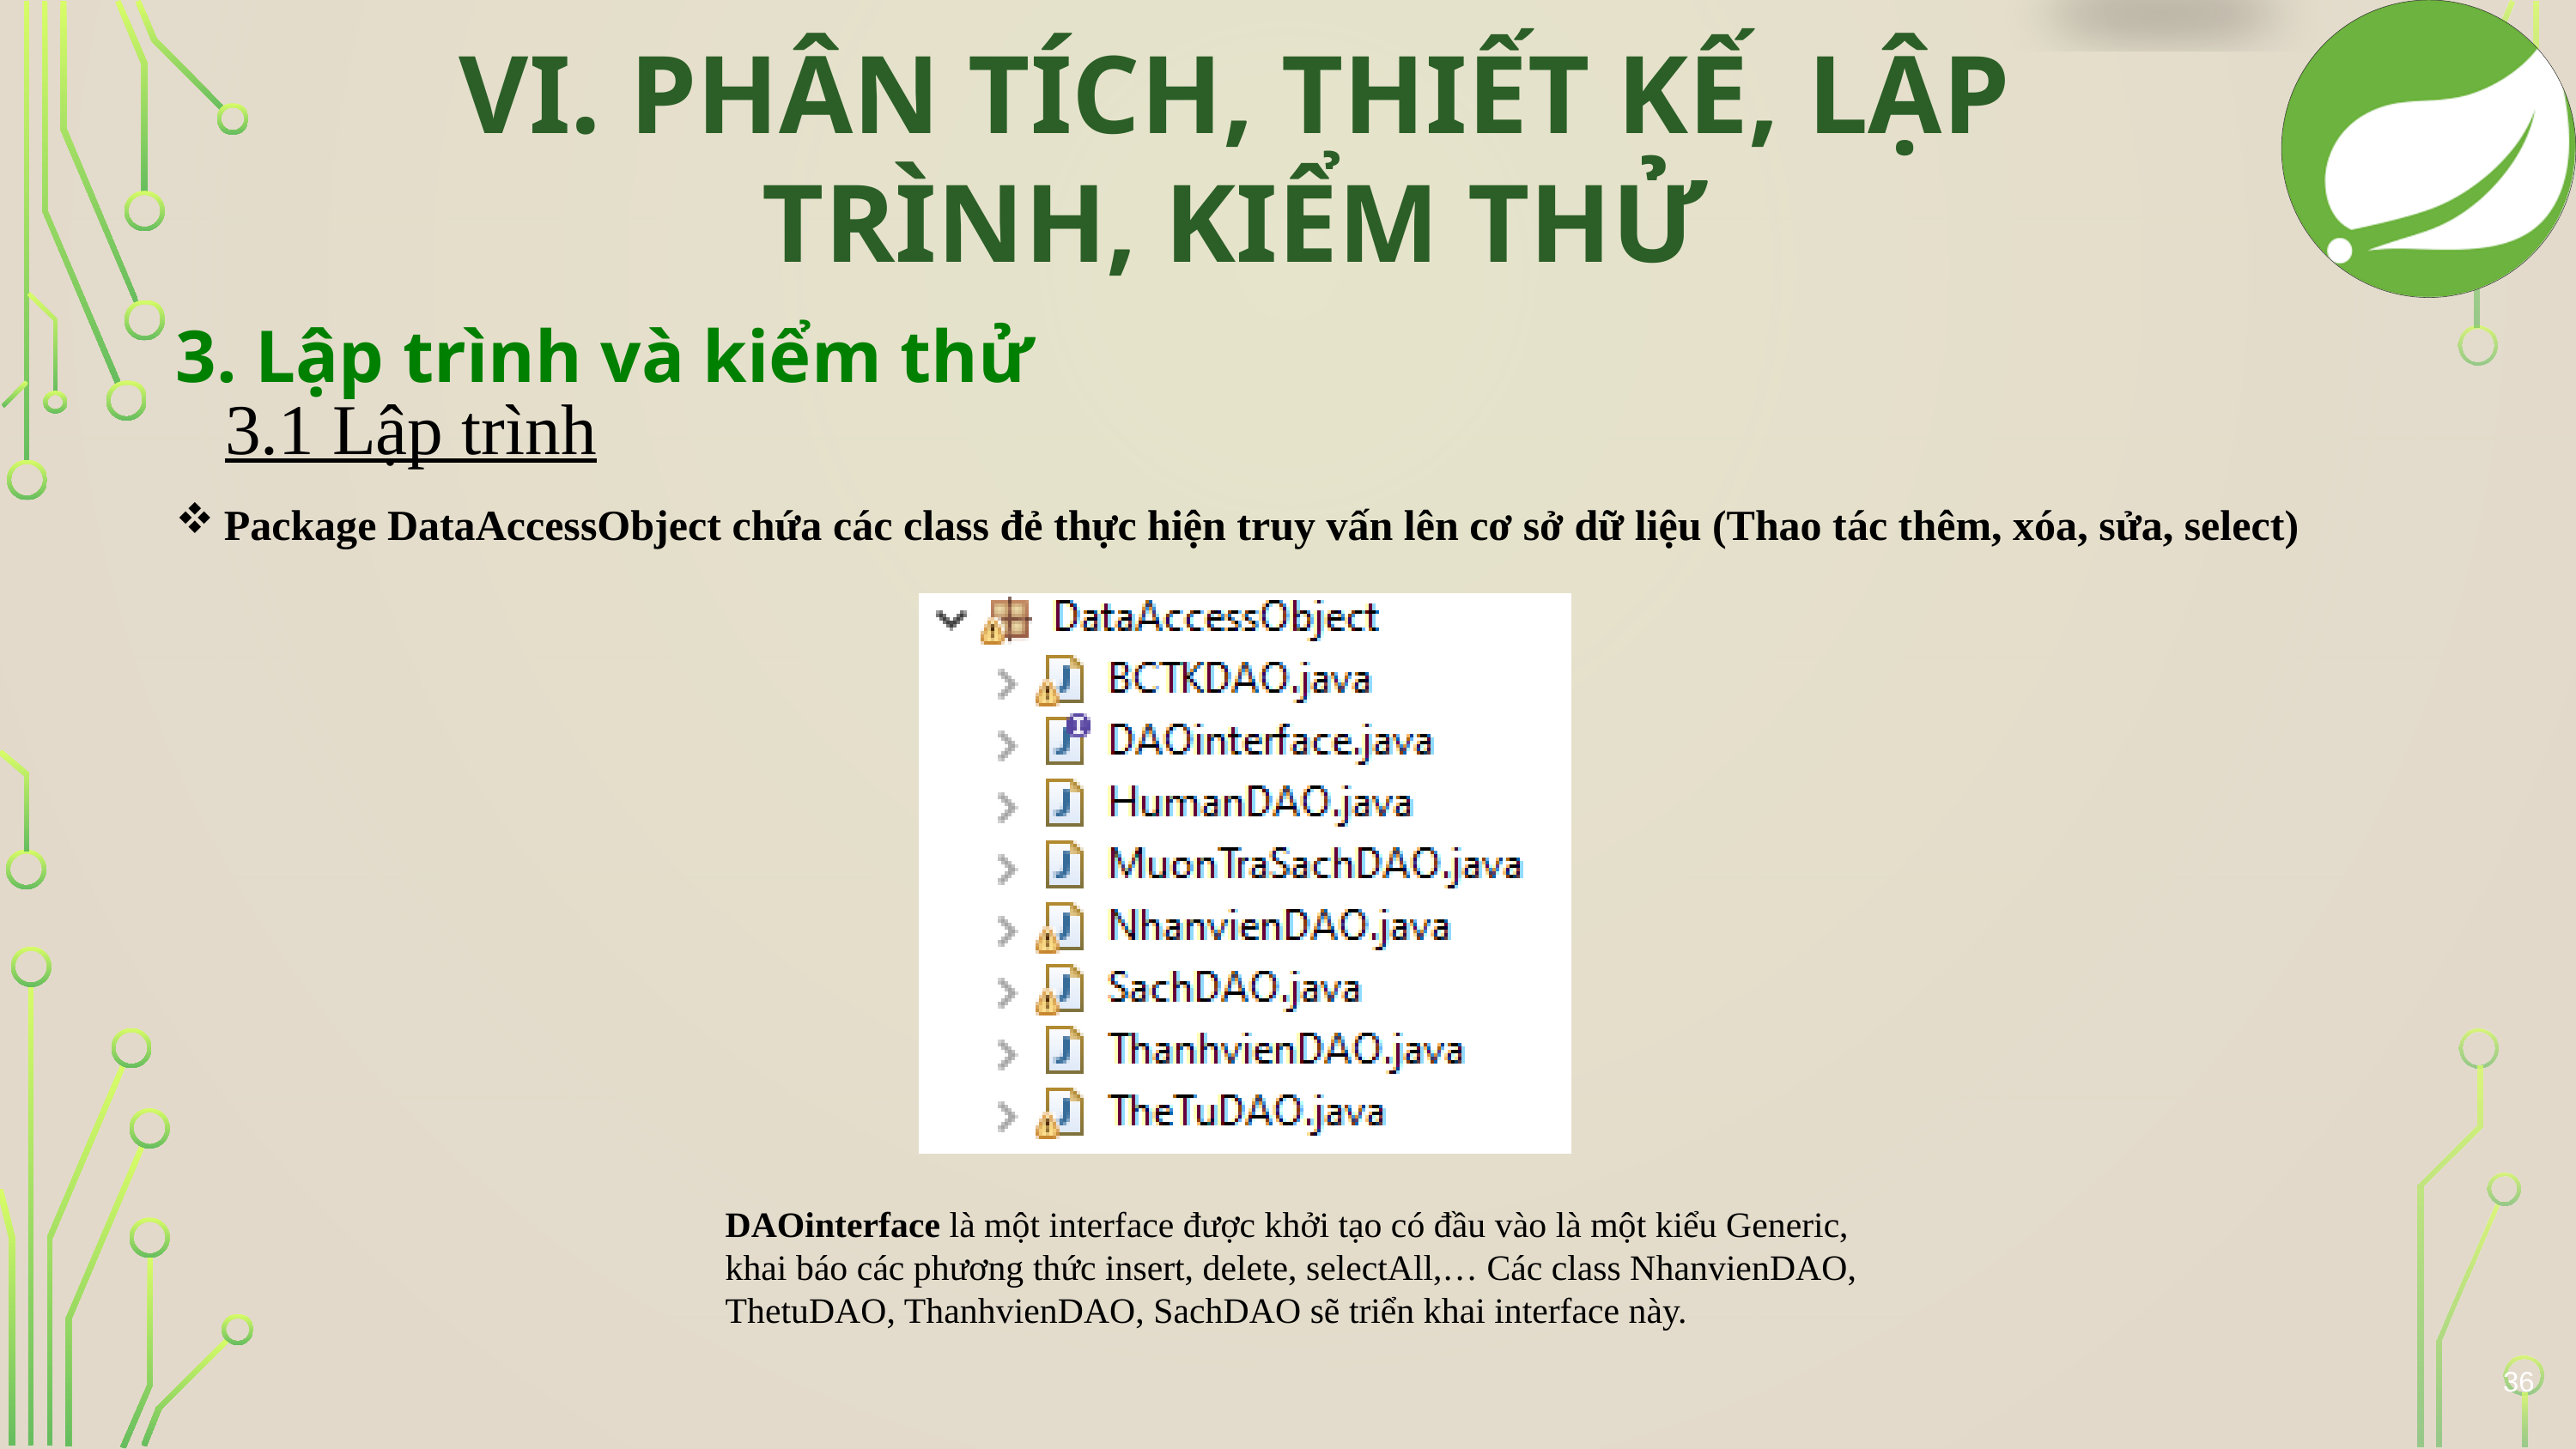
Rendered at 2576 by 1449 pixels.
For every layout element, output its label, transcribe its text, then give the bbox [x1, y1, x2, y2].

slide_number 36 [2429, 1342, 2548, 1420]
text_box Package DataAccessObject chứa các class đẻ thực hiện truy vấn lên cơ sở dữ liệu (Thao tác thêm, xóa, sửa, select) [162, 482, 2385, 555]
picture [919, 593, 1572, 1154]
text_box [162, 475, 2429, 1420]
text_box 3. Lập trình và kiểm thử [162, 304, 1288, 403]
text_box DAOinterface là một interface được khởi tạo có đầu vào là một kiểu Generic, khai báo các phương thức insert, delete, selectAll,… Các class NhanvienDAO, ThetuDAO, ThanhvienDAO, SachDAO sẽ triển khai interface này. [712, 1194, 1880, 1379]
text_box VI. PHÂN TÍCH, THIẾT KẾ, LẬP TRÌNH, KIỂM THỬ [416, 19, 2054, 290]
text_box 3.1 Lập trình [212, 376, 978, 476]
picture [2281, 0, 2576, 298]
